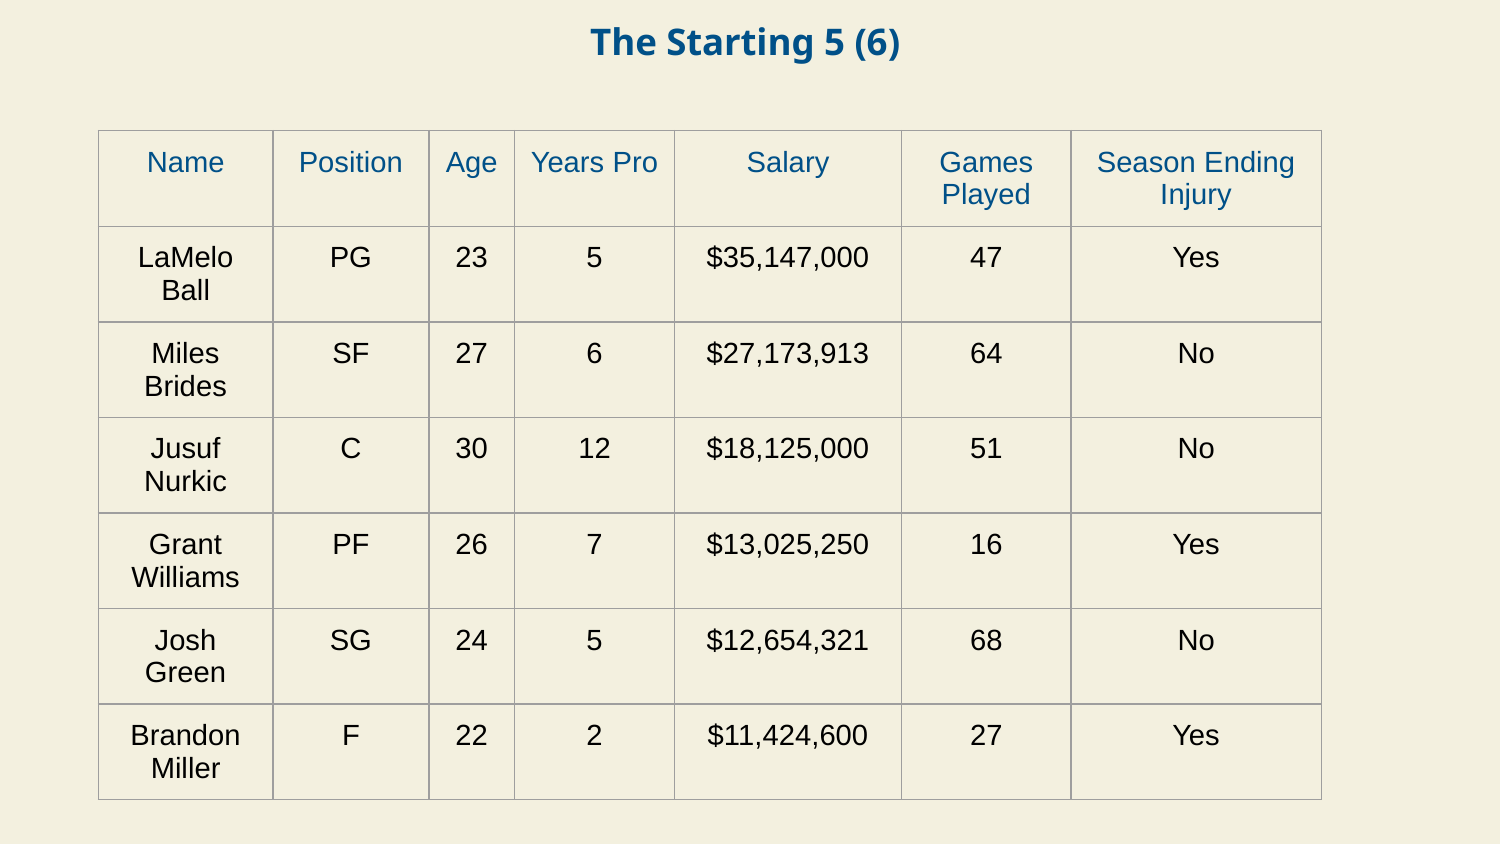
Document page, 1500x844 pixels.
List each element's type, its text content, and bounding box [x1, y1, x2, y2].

table_cell 16 [902, 514, 1070, 608]
table_cell Yes [1072, 227, 1321, 321]
table_cell Jusuf Nurkic [99, 418, 272, 512]
table_cell PF [274, 514, 428, 608]
table_cell 27 [430, 323, 514, 417]
table_cell Miles Brides [99, 323, 272, 417]
table_cell SF [274, 323, 428, 417]
table_cell PG [274, 227, 428, 321]
table_cell 26 [430, 514, 514, 608]
table_cell Brandon Miller [99, 705, 272, 799]
title The Starting 5 (6) [51, 9, 1449, 80]
table_cell 64 [902, 323, 1070, 417]
table_cell 51 [902, 418, 1070, 512]
table_cell LaMelo Ball [99, 227, 272, 321]
table_cell Grant Williams [99, 514, 272, 608]
table_cell 2 [515, 705, 674, 799]
table_cell $27,173,913 [675, 323, 901, 417]
table_cell Yes [1072, 514, 1321, 608]
table_header Name [99, 131, 272, 226]
table_cell Yes [1072, 705, 1321, 799]
table_header Salary [675, 131, 901, 226]
table_cell 27 [902, 705, 1070, 799]
table_cell No [1072, 323, 1321, 417]
table_header Years Pro [515, 131, 674, 226]
table_cell 22 [430, 705, 514, 799]
table_cell No [1072, 418, 1321, 512]
table_cell 47 [902, 227, 1070, 321]
table_cell C [274, 418, 428, 512]
table_cell 24 [430, 609, 514, 703]
table_cell $18,125,000 [675, 418, 901, 512]
table_cell 68 [902, 609, 1070, 703]
table_cell $35,147,000 [675, 227, 901, 321]
table_cell 7 [515, 514, 674, 608]
table_cell $12,654,321 [675, 609, 901, 703]
table_cell $11,424,600 [675, 705, 901, 799]
table_cell F [274, 705, 428, 799]
table_cell No [1072, 609, 1321, 703]
table_header Age [430, 131, 514, 226]
table_header Games Played [902, 131, 1070, 226]
table_cell 12 [515, 418, 674, 512]
table_cell 30 [430, 418, 514, 512]
table_cell $13,025,250 [675, 514, 901, 608]
table_cell SG [274, 609, 428, 703]
table_cell 5 [515, 227, 674, 321]
table_cell 6 [515, 323, 674, 417]
table_cell Josh Green [99, 609, 272, 703]
table_cell 5 [515, 609, 674, 703]
table_header Position [274, 131, 428, 226]
table_cell 23 [430, 227, 514, 321]
table_header Season Ending Injury [1072, 131, 1321, 226]
